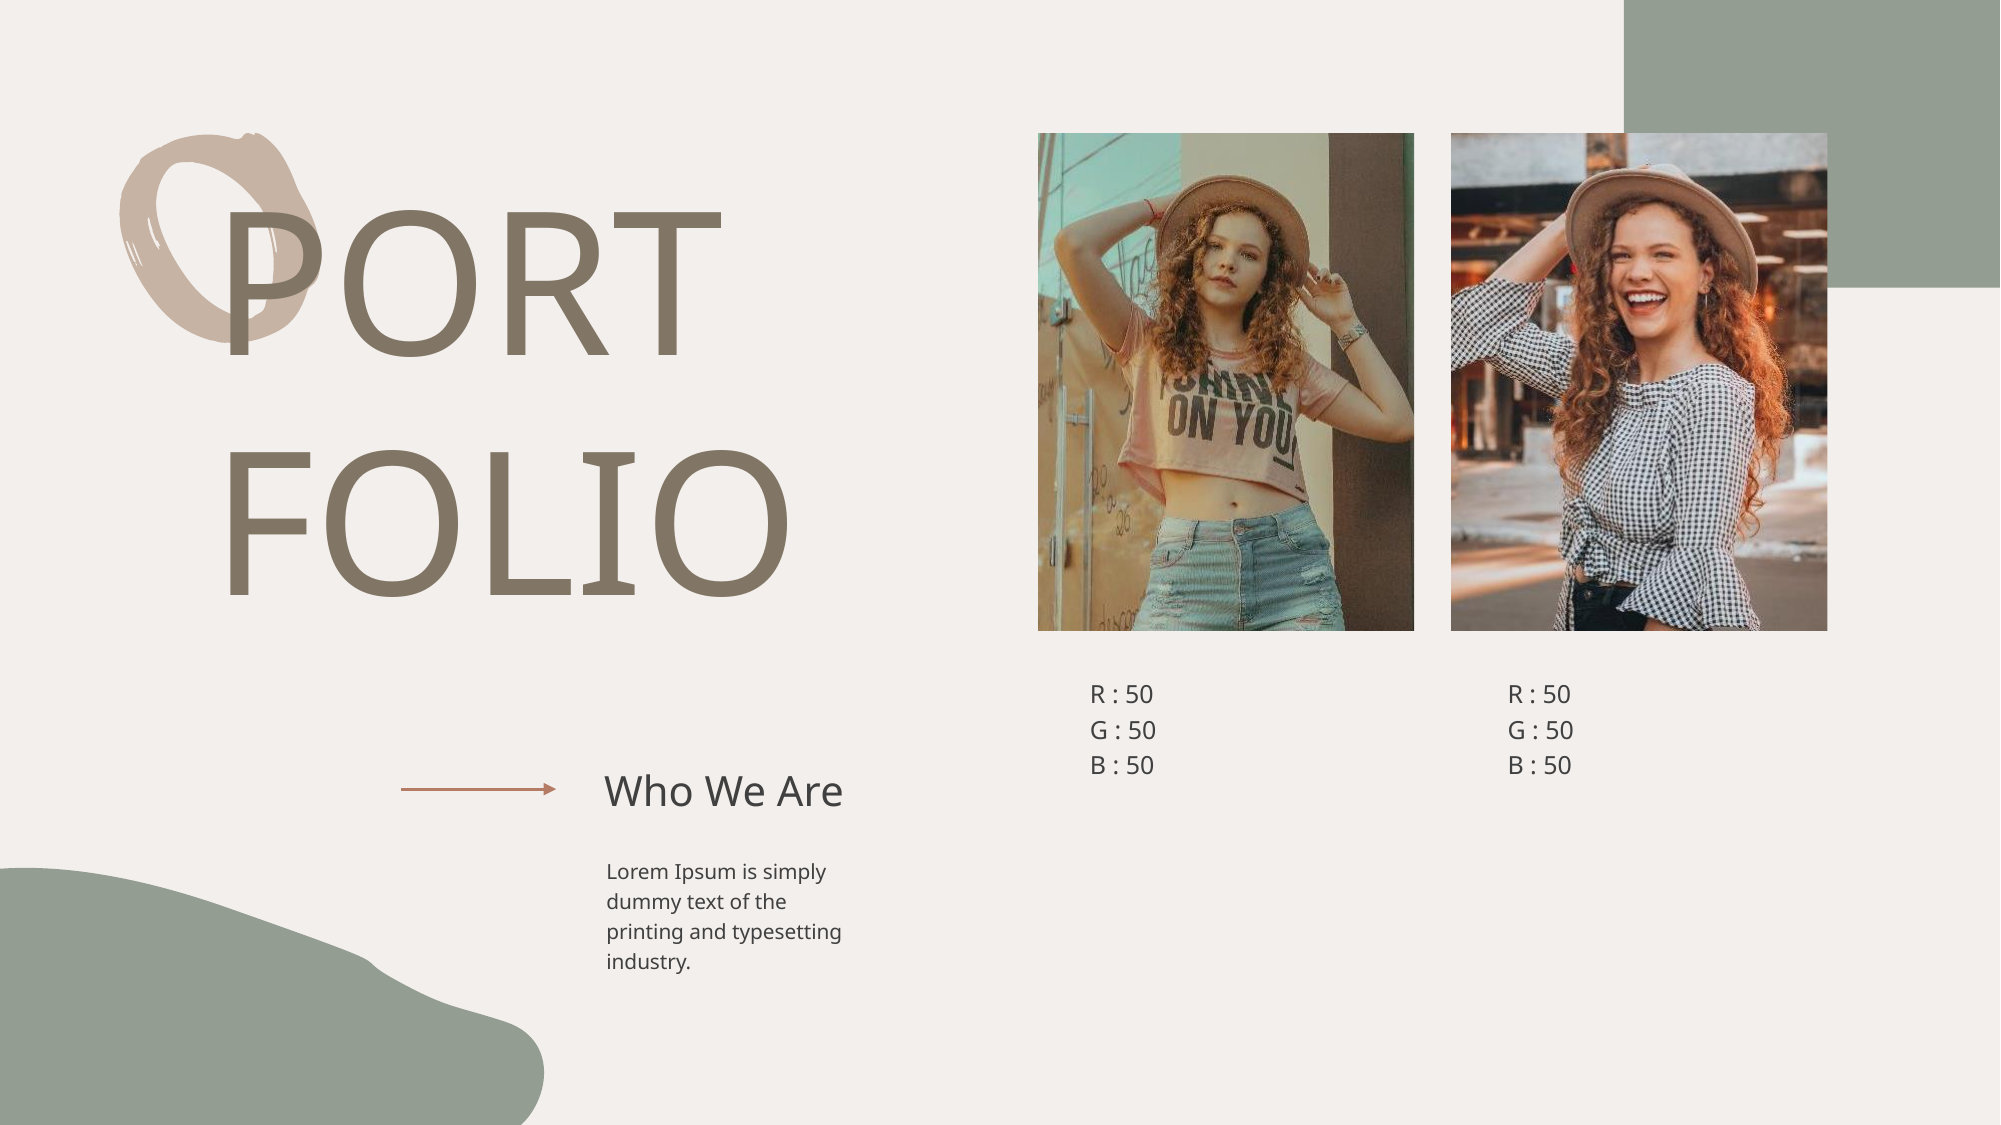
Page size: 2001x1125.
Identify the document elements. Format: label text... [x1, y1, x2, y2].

text_box PORT FOLIO [196, 148, 866, 643]
text_box Lorem Ipsum is simply dummy text of the printing and typesetting industry. [591, 846, 874, 982]
text_box [0, 867, 545, 1125]
text_box R : 50 G : 50 B : 50 [1492, 664, 1596, 788]
picture [1037, 133, 1415, 631]
picture [1451, 133, 1828, 631]
text_box [1623, 0, 2000, 289]
text_box [119, 132, 277, 336]
text_box Who We Are [589, 769, 859, 822]
text_box R : 50 G : 50 B : 50 [1075, 664, 1178, 788]
